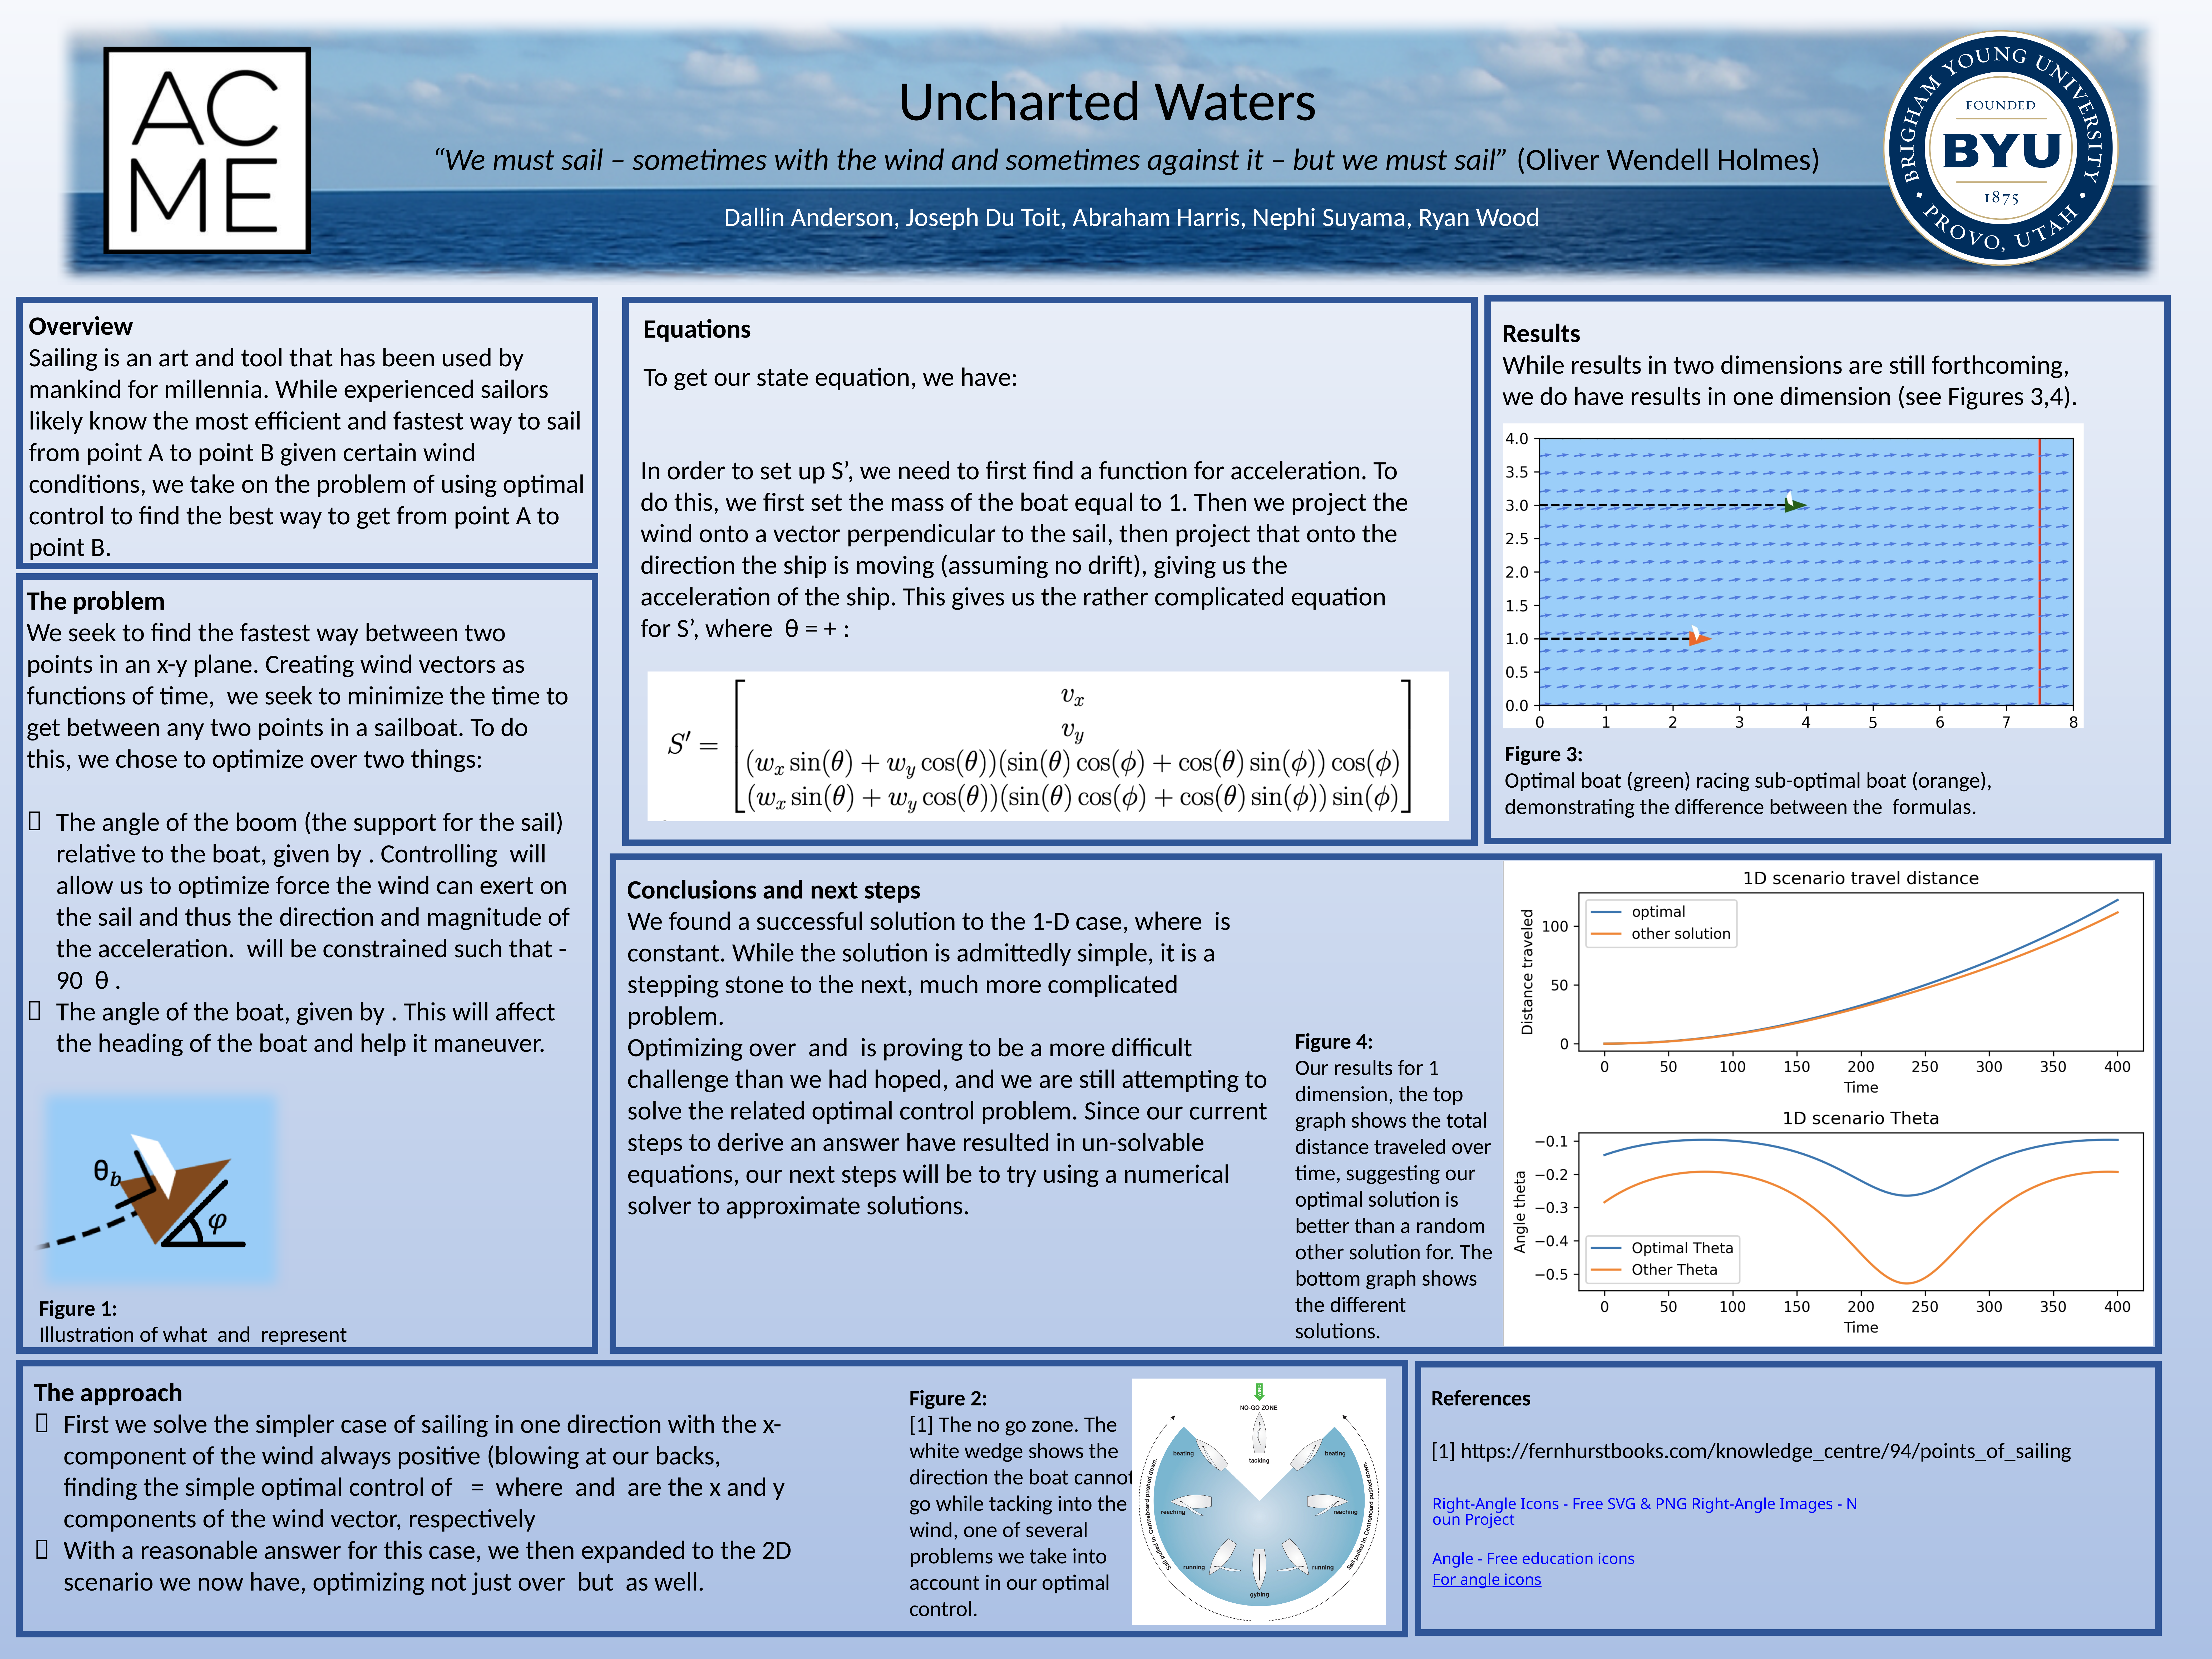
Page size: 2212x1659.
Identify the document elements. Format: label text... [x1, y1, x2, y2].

text_box [613, 857, 2159, 1351]
picture [647, 671, 1449, 821]
picture [57, 16, 2159, 285]
picture [1503, 861, 2153, 1346]
picture [1503, 423, 2084, 728]
text_box Right-Angle Icons - Free SVG & PNG Right-Angle Images - Noun Project Angle - Free education icons For angle icons [1430, 1492, 1863, 1589]
picture [1132, 1379, 1386, 1625]
text_box [625, 300, 1475, 843]
picture [32, 1082, 290, 1297]
text_box [1418, 1364, 2159, 1633]
text_box References [1] https://fernhurstbooks.com/knowledge_centre/94/points_of_sailing [1429, 1381, 2082, 1491]
text_box [19, 300, 595, 566]
text_box [1488, 298, 2167, 841]
text_box [19, 1363, 1405, 1634]
text_box To get our state equation, we have: [641, 358, 1311, 425]
text_box [19, 576, 595, 1351]
text_box Figure 2: [1] The no go zone. The white wedge shows the direction the boat cannot go while tacking into the wind, one of several problems we take into account in our optimal control. [907, 1381, 1132, 1623]
